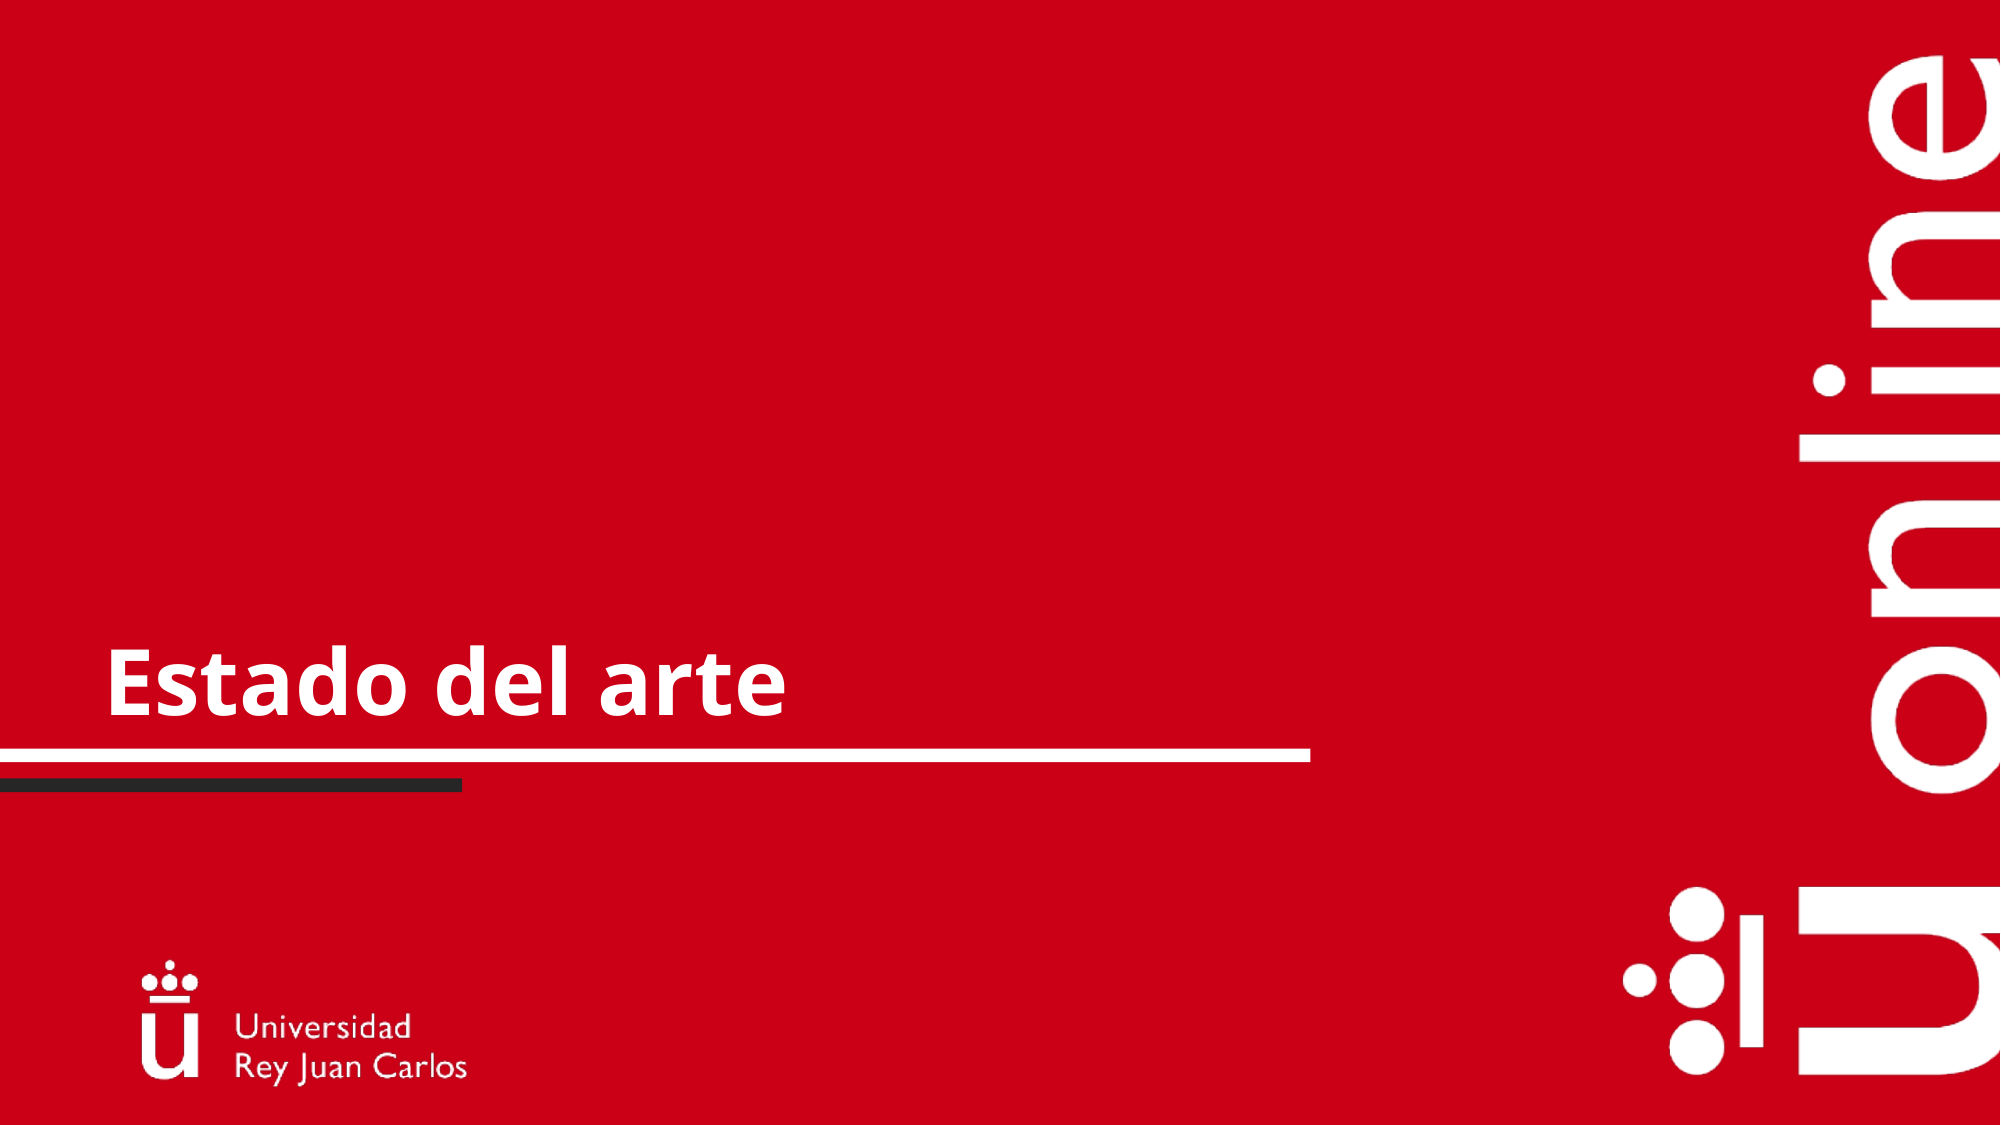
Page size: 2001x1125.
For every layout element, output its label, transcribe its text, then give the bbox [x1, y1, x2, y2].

title Estado del arte [88, 217, 1588, 742]
picture [34, 919, 575, 1125]
picture [1620, 47, 2001, 1082]
